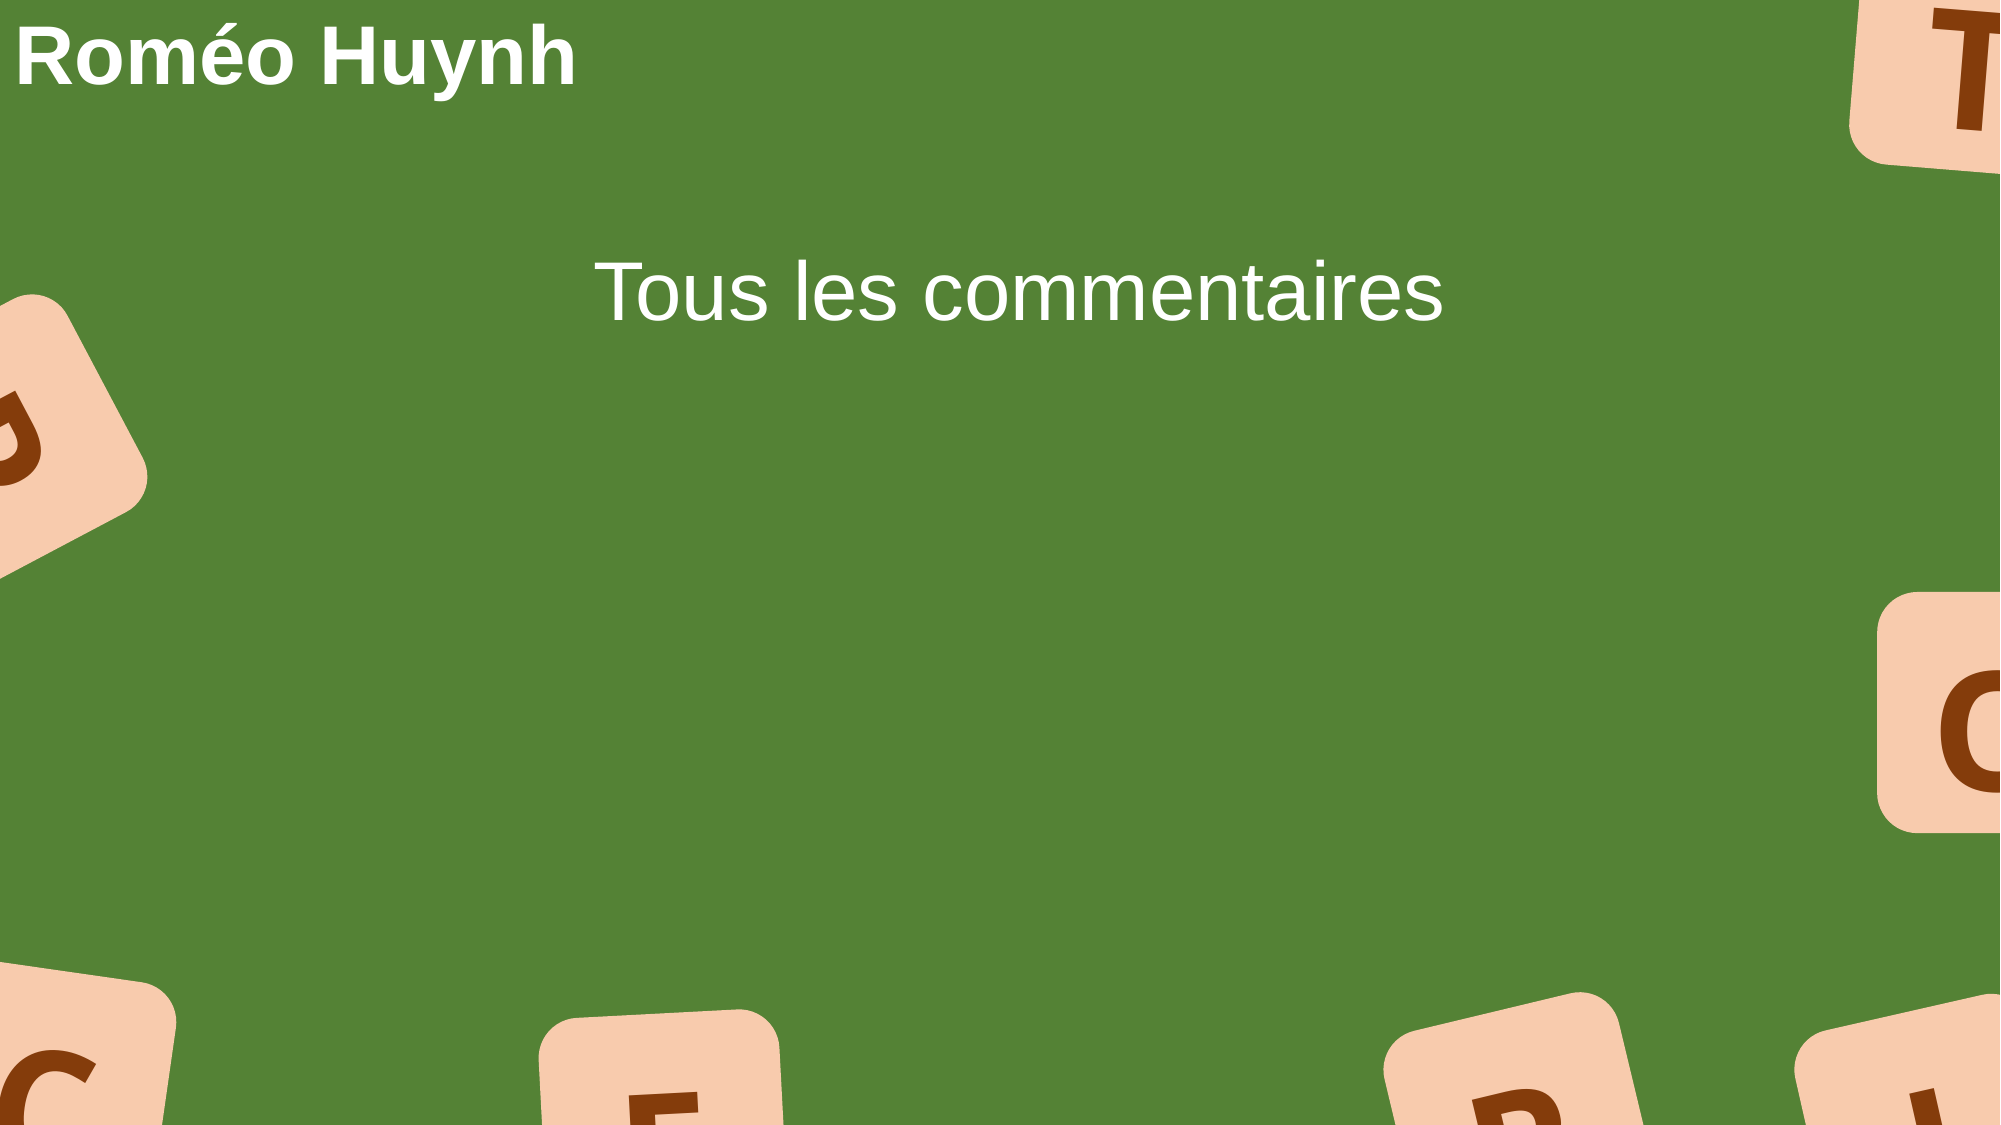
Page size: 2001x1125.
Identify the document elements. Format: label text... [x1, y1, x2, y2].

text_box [0, 322, 119, 566]
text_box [1400, 1008, 1642, 1125]
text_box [0, 969, 166, 1125]
text_box Roméo Huynh [0, 0, 1020, 109]
text_box Tous les commentaires [546, 229, 1494, 344]
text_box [1810, 1009, 2000, 1125]
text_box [542, 1013, 784, 1125]
text_box [0, 0, 2000, 1125]
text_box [1855, 0, 2000, 174]
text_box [1877, 591, 2000, 835]
